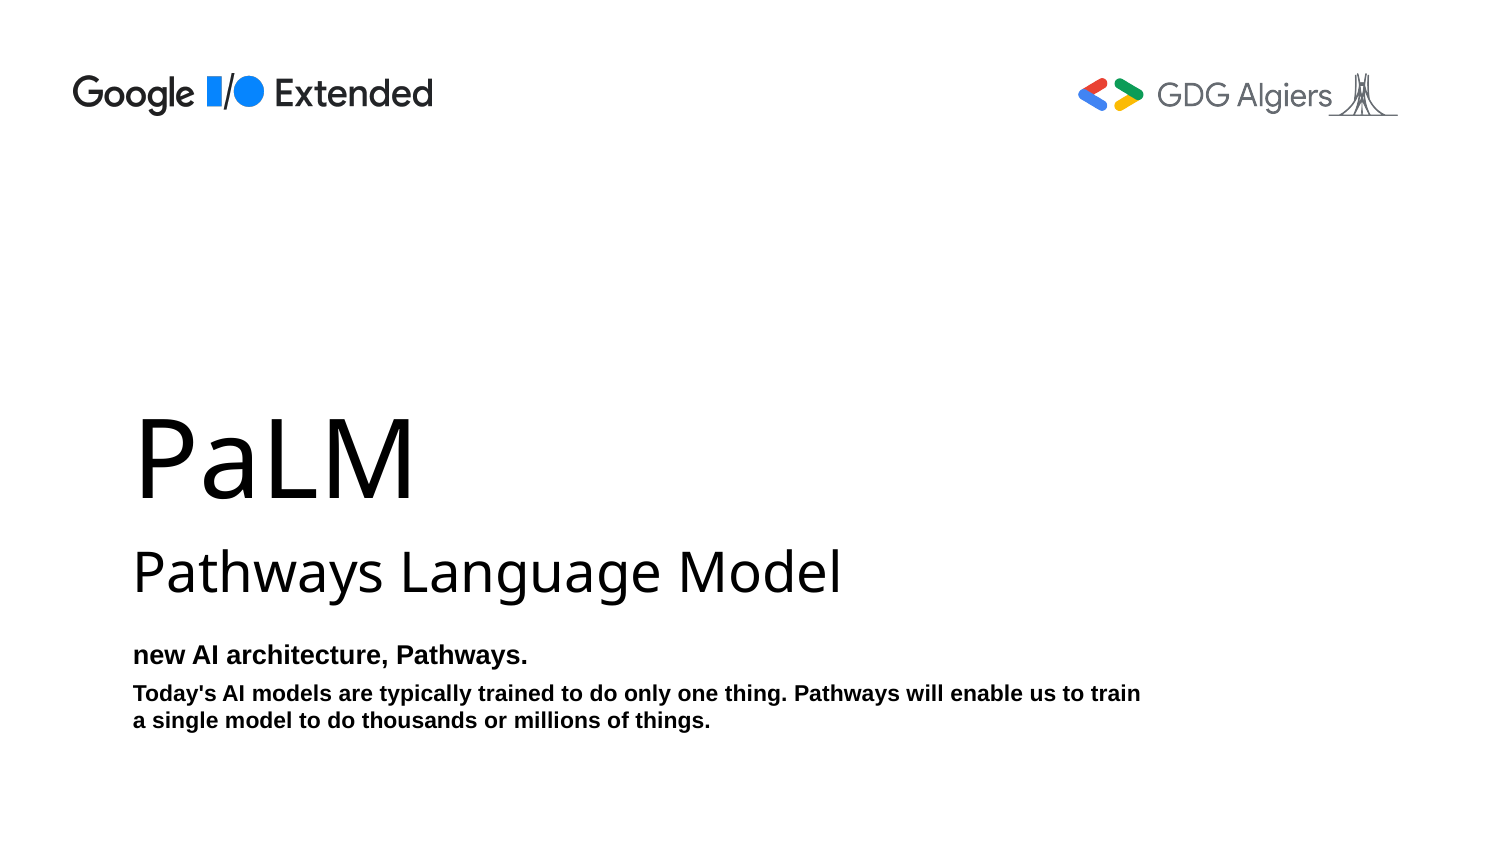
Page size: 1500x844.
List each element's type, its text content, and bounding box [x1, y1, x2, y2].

picture [1078, 73, 1398, 116]
picture [73, 73, 432, 116]
text_box PaLM [132, 387, 1399, 527]
text_box Pathways Language Model new AI architecture, Pathways. Today's AI models are typically trained to do only one thing. Pathways will enable us to train a single model to do thousands or millions of things. [132, 535, 1149, 751]
